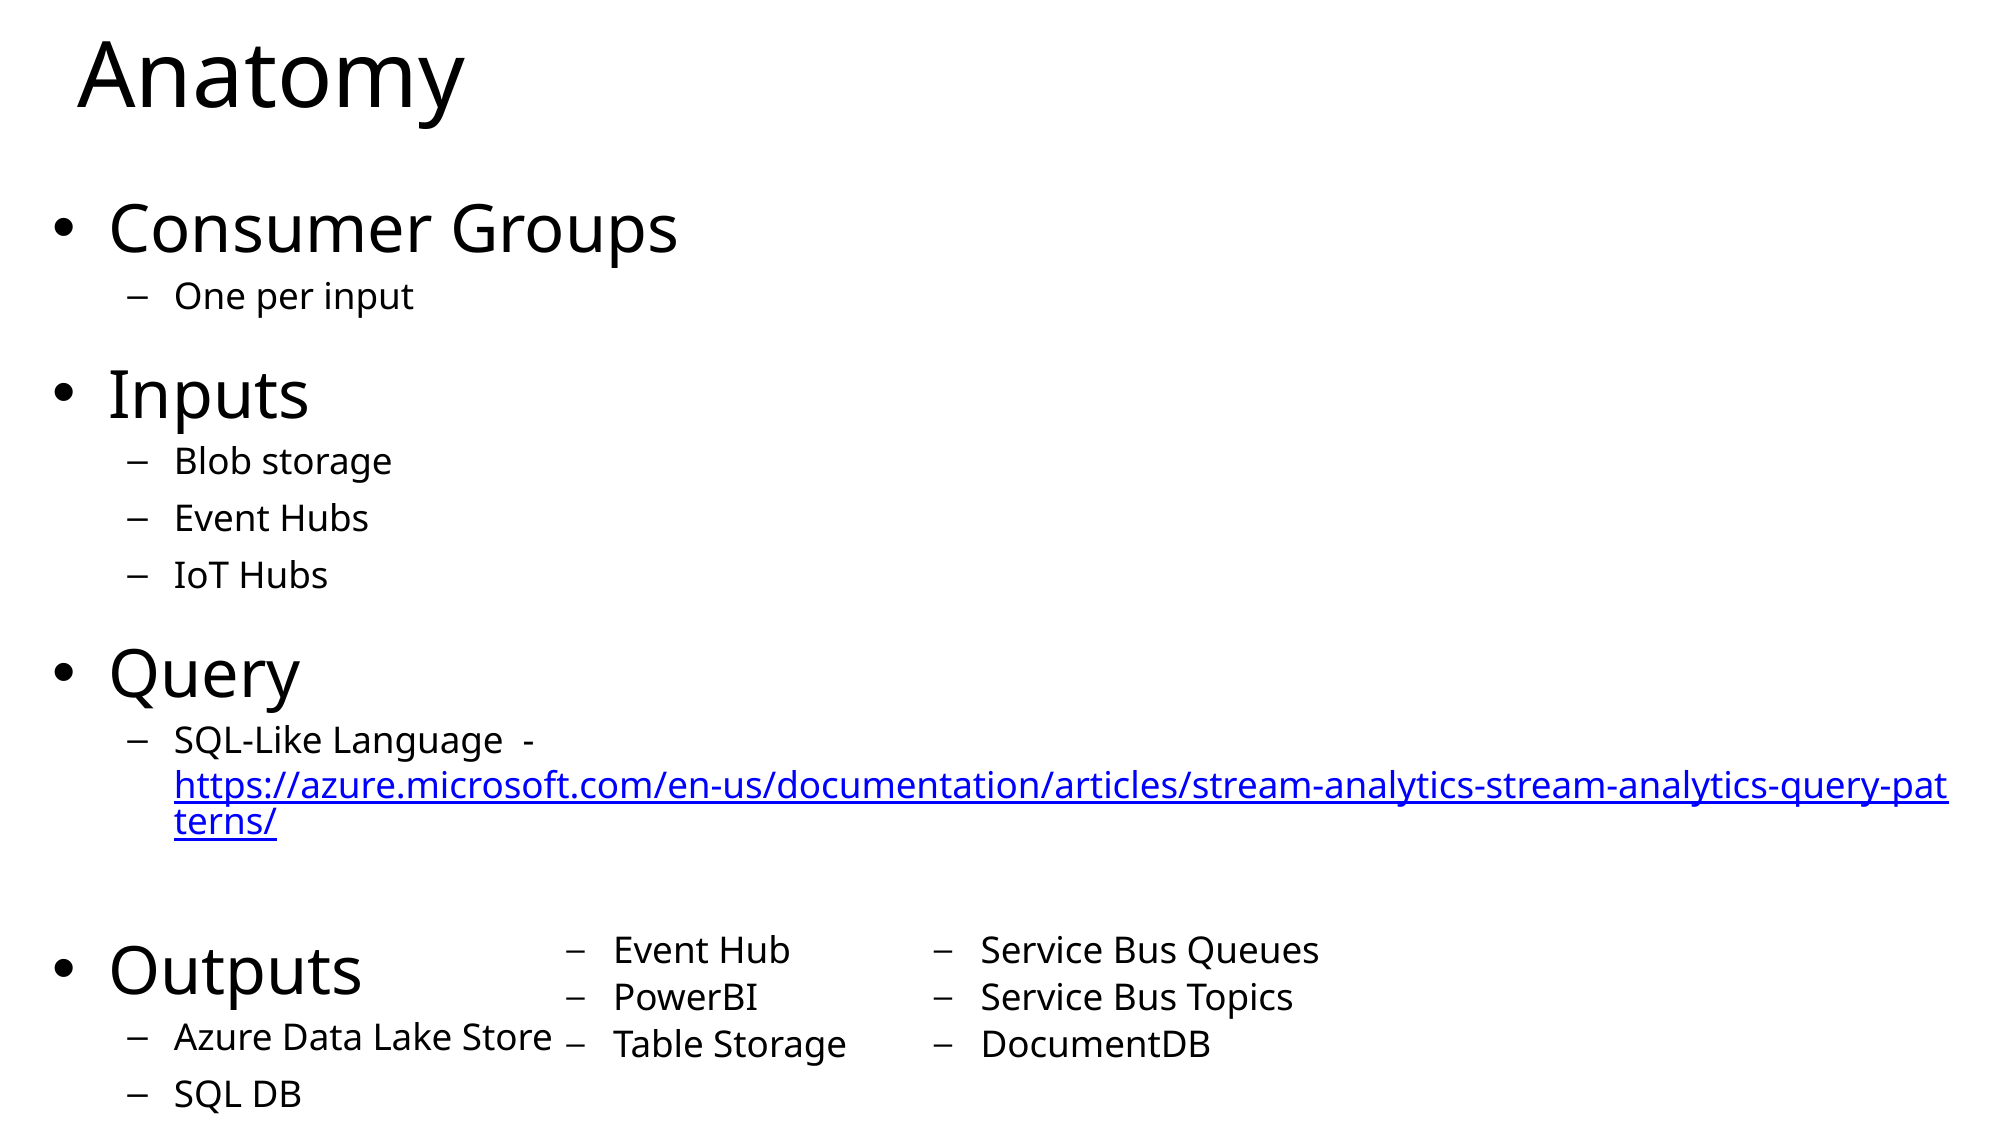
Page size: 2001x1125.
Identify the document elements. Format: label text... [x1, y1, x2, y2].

text_box Event Hub PowerBI Table Storage [496, 924, 863, 1073]
text_box Service Bus Queues Service Bus Topics DocumentDB [863, 924, 1423, 1073]
title Anatomy [62, 29, 1953, 205]
list Consumer Groups One per input Inputs Blob storage Event Hubs IoT Hubs Query SQL-Like Language - https://azure.microsoft.com/en-us/documentation/articles/stream-analytics-stream-analytics-query-patterns/ Outputs Azure Data Lake Store SQL DB Blob storage [37, 178, 1977, 1097]
